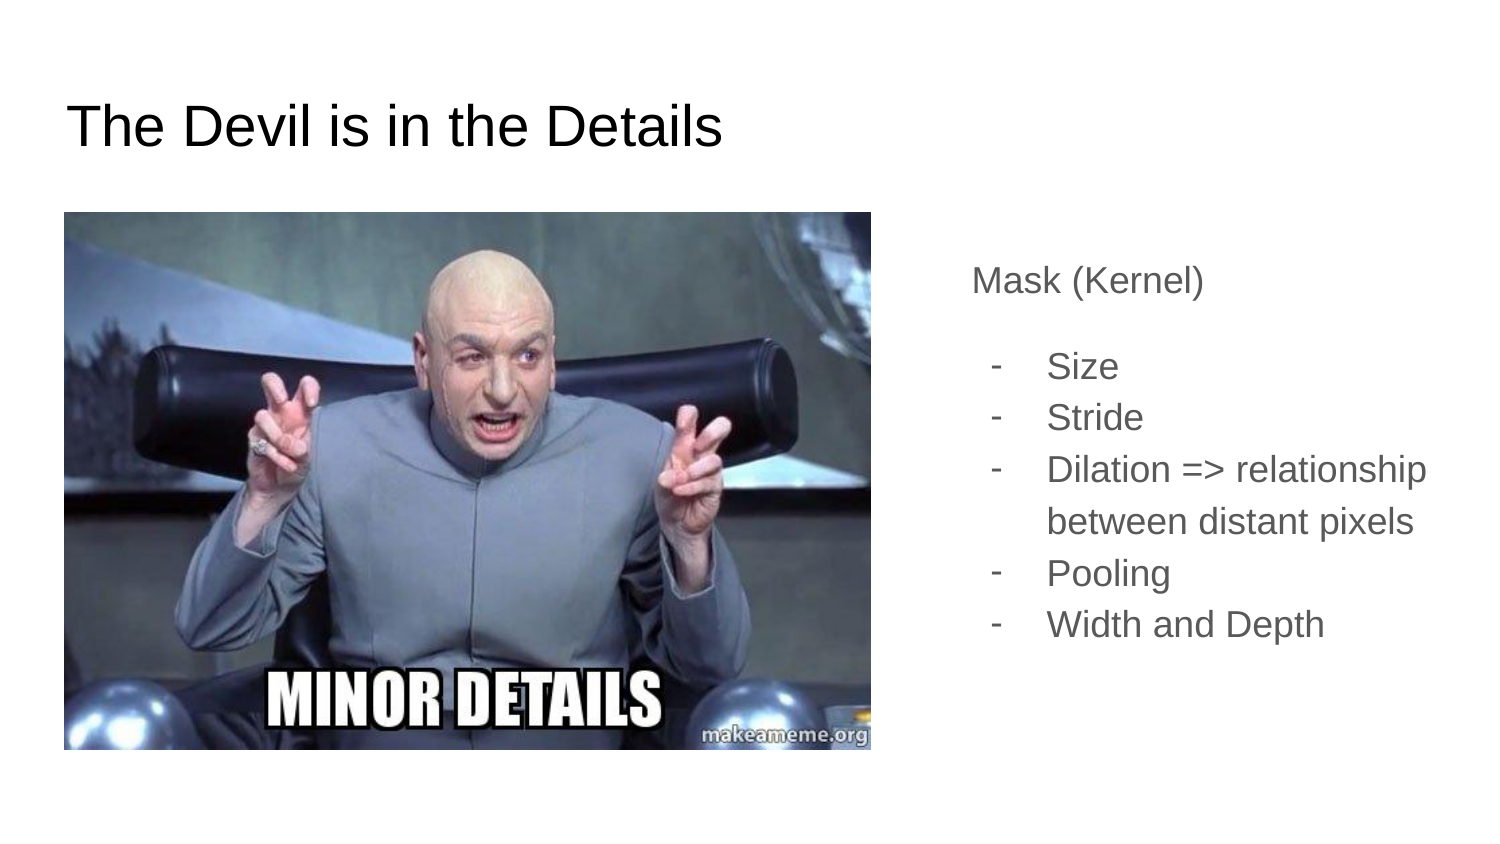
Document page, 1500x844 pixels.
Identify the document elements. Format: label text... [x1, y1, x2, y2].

text_box Mask (Kernel) Size Stride Dilation => relationship between distant pixels Pooling Width and Depth [956, 234, 1449, 727]
title The Devil is in the Details [51, 72, 1449, 167]
picture [63, 211, 871, 750]
